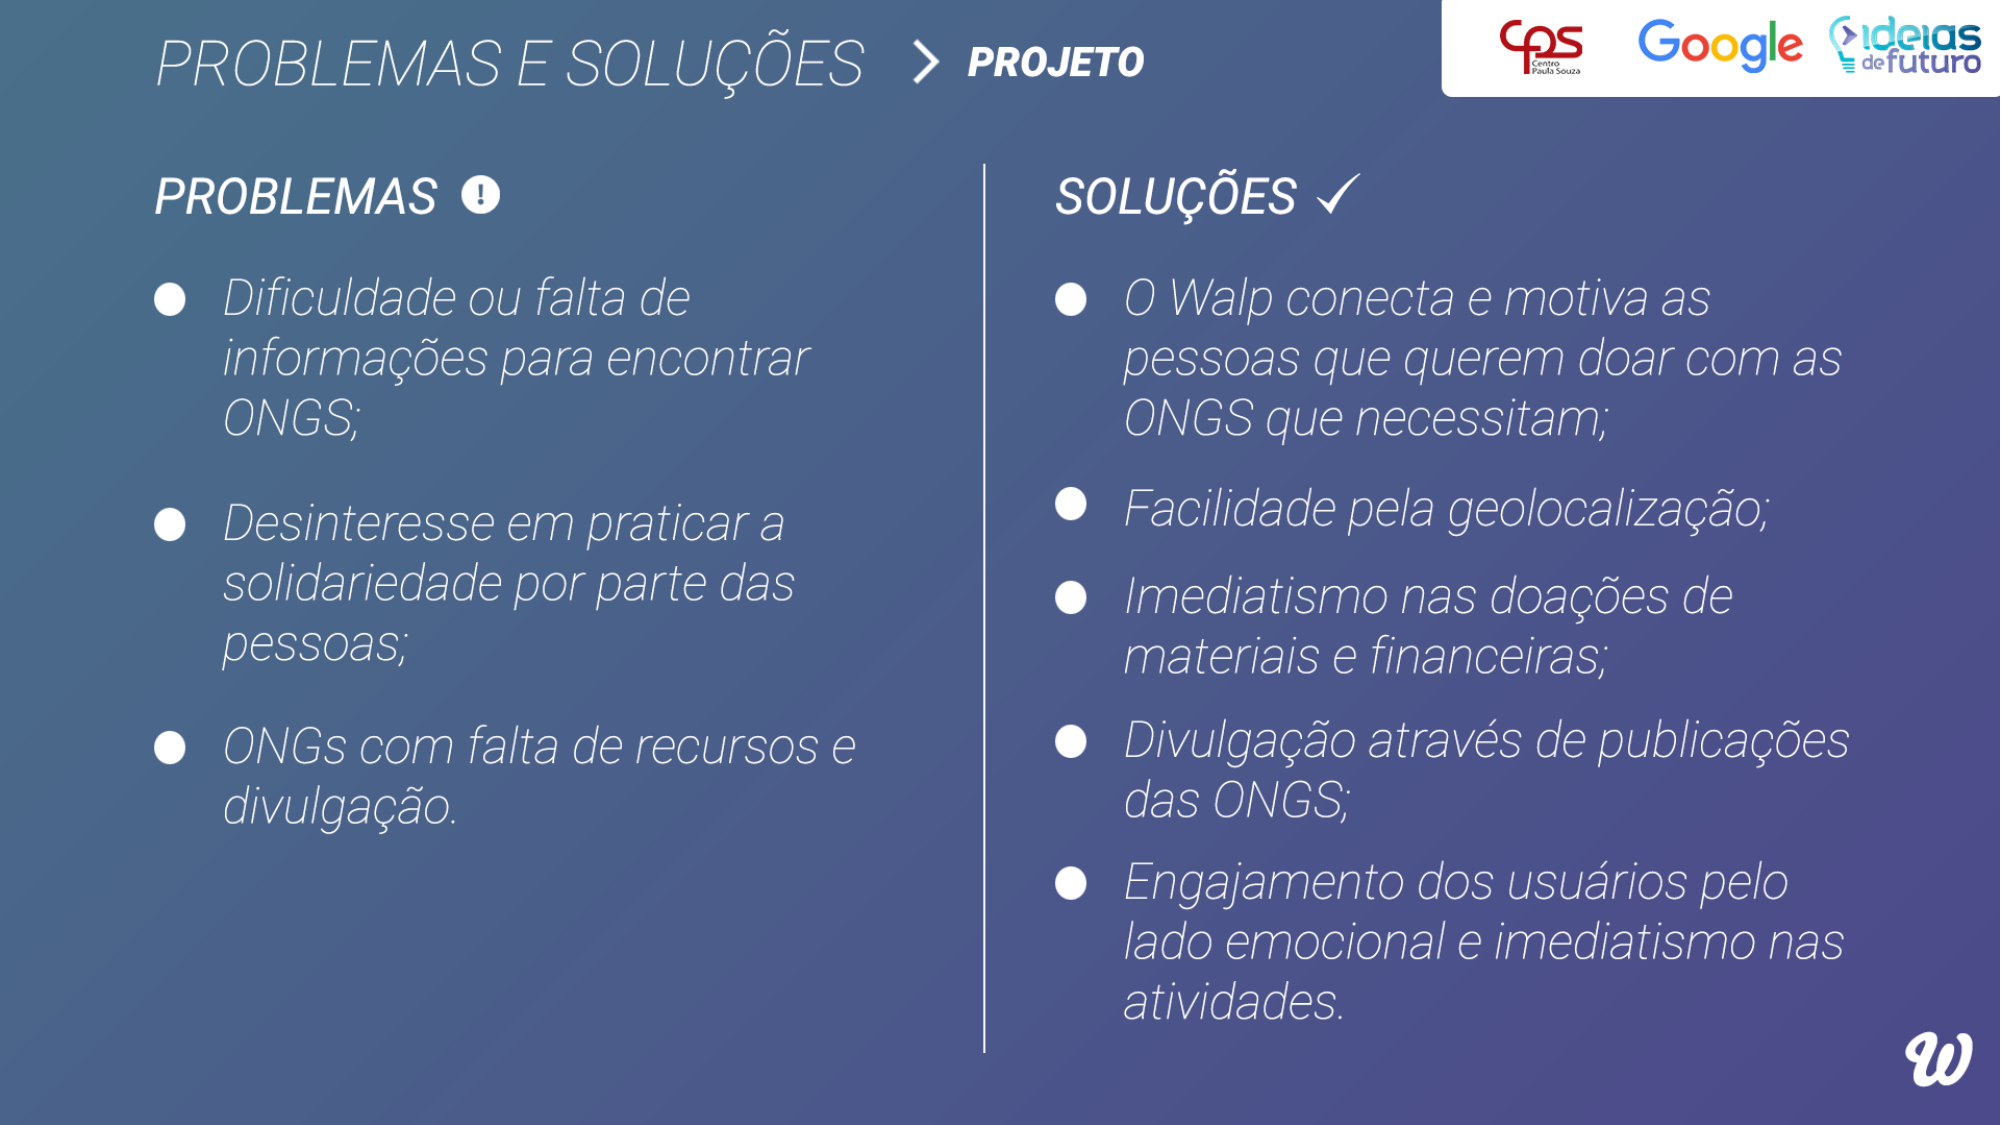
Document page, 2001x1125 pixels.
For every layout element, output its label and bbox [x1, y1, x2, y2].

list [0, 0, 2000, 1125]
